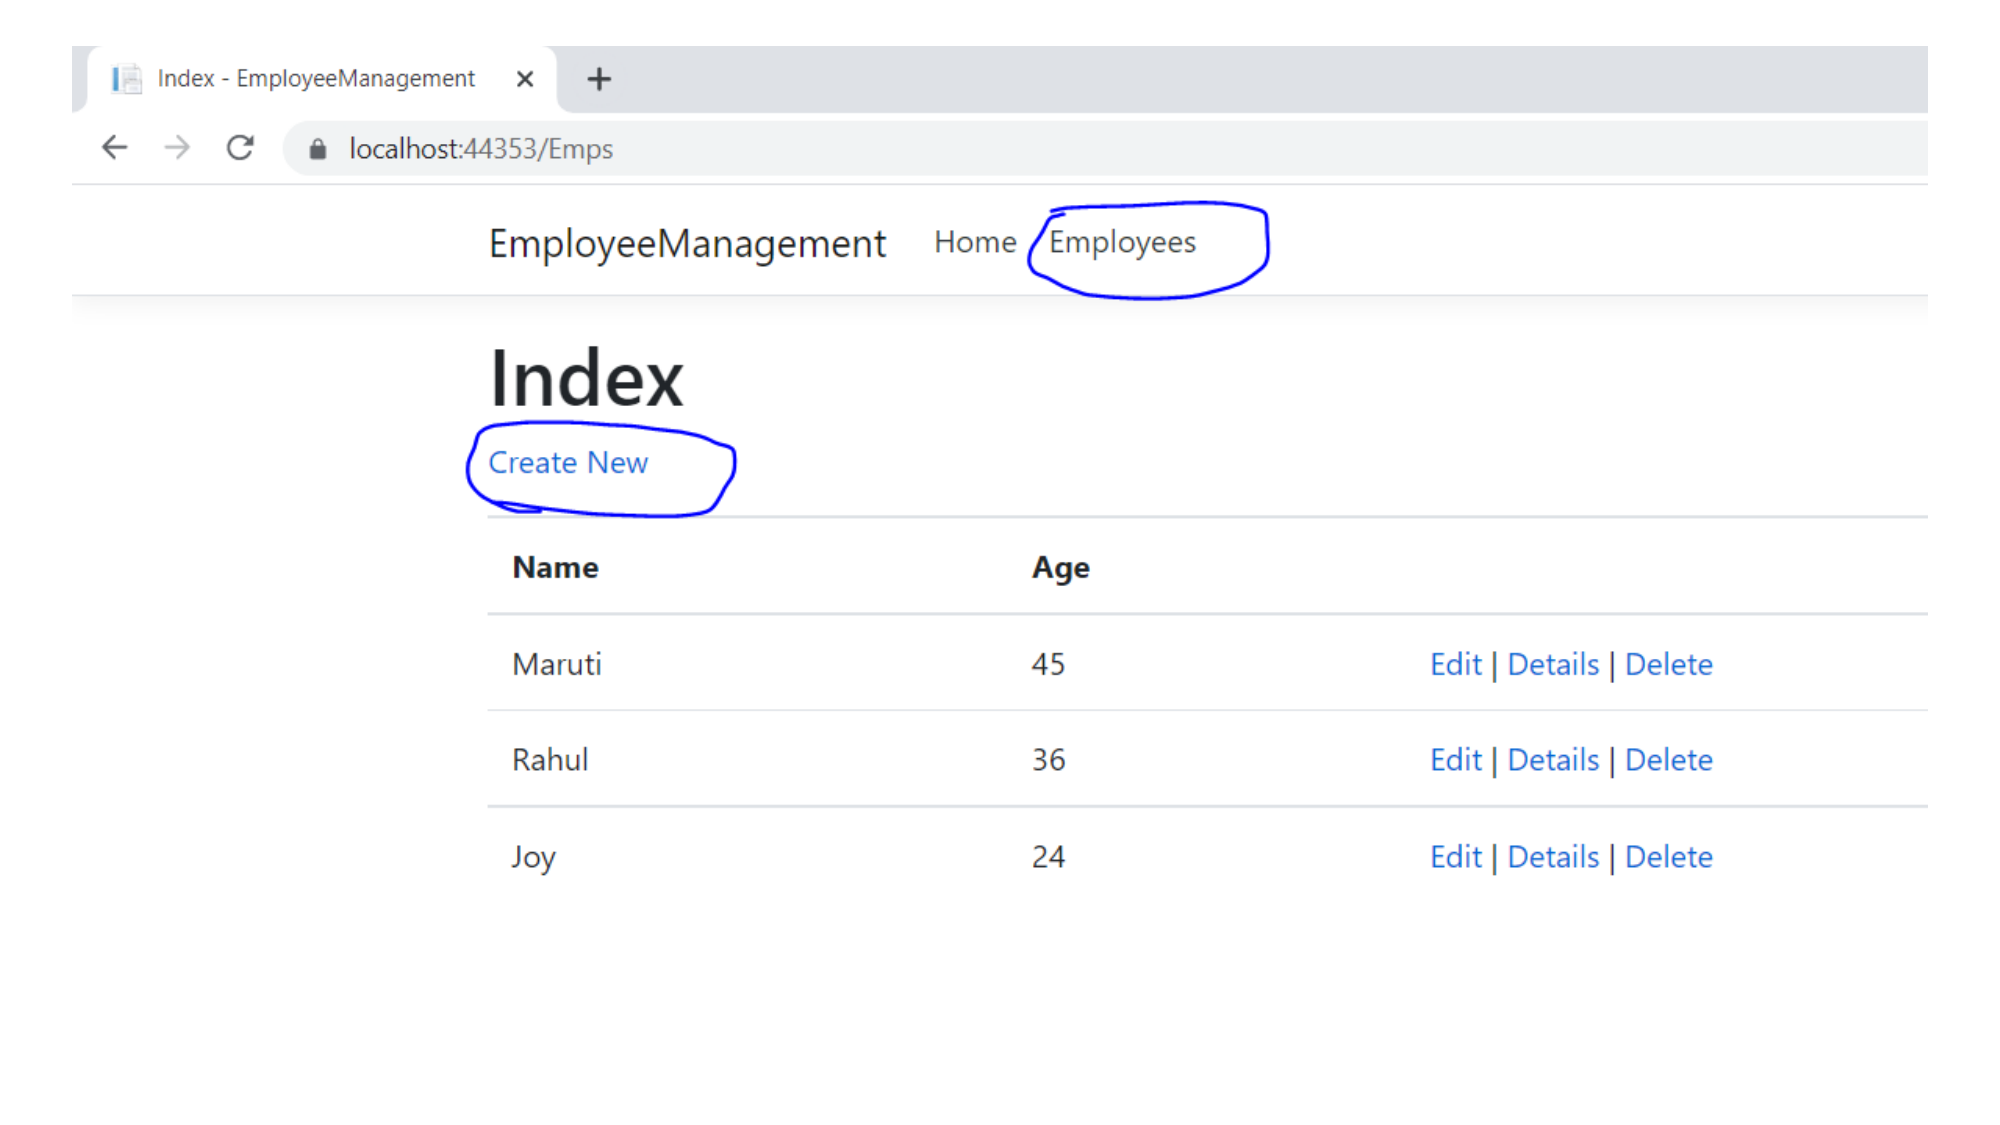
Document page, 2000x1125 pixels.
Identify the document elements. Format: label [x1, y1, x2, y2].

picture [72, 46, 1928, 1079]
